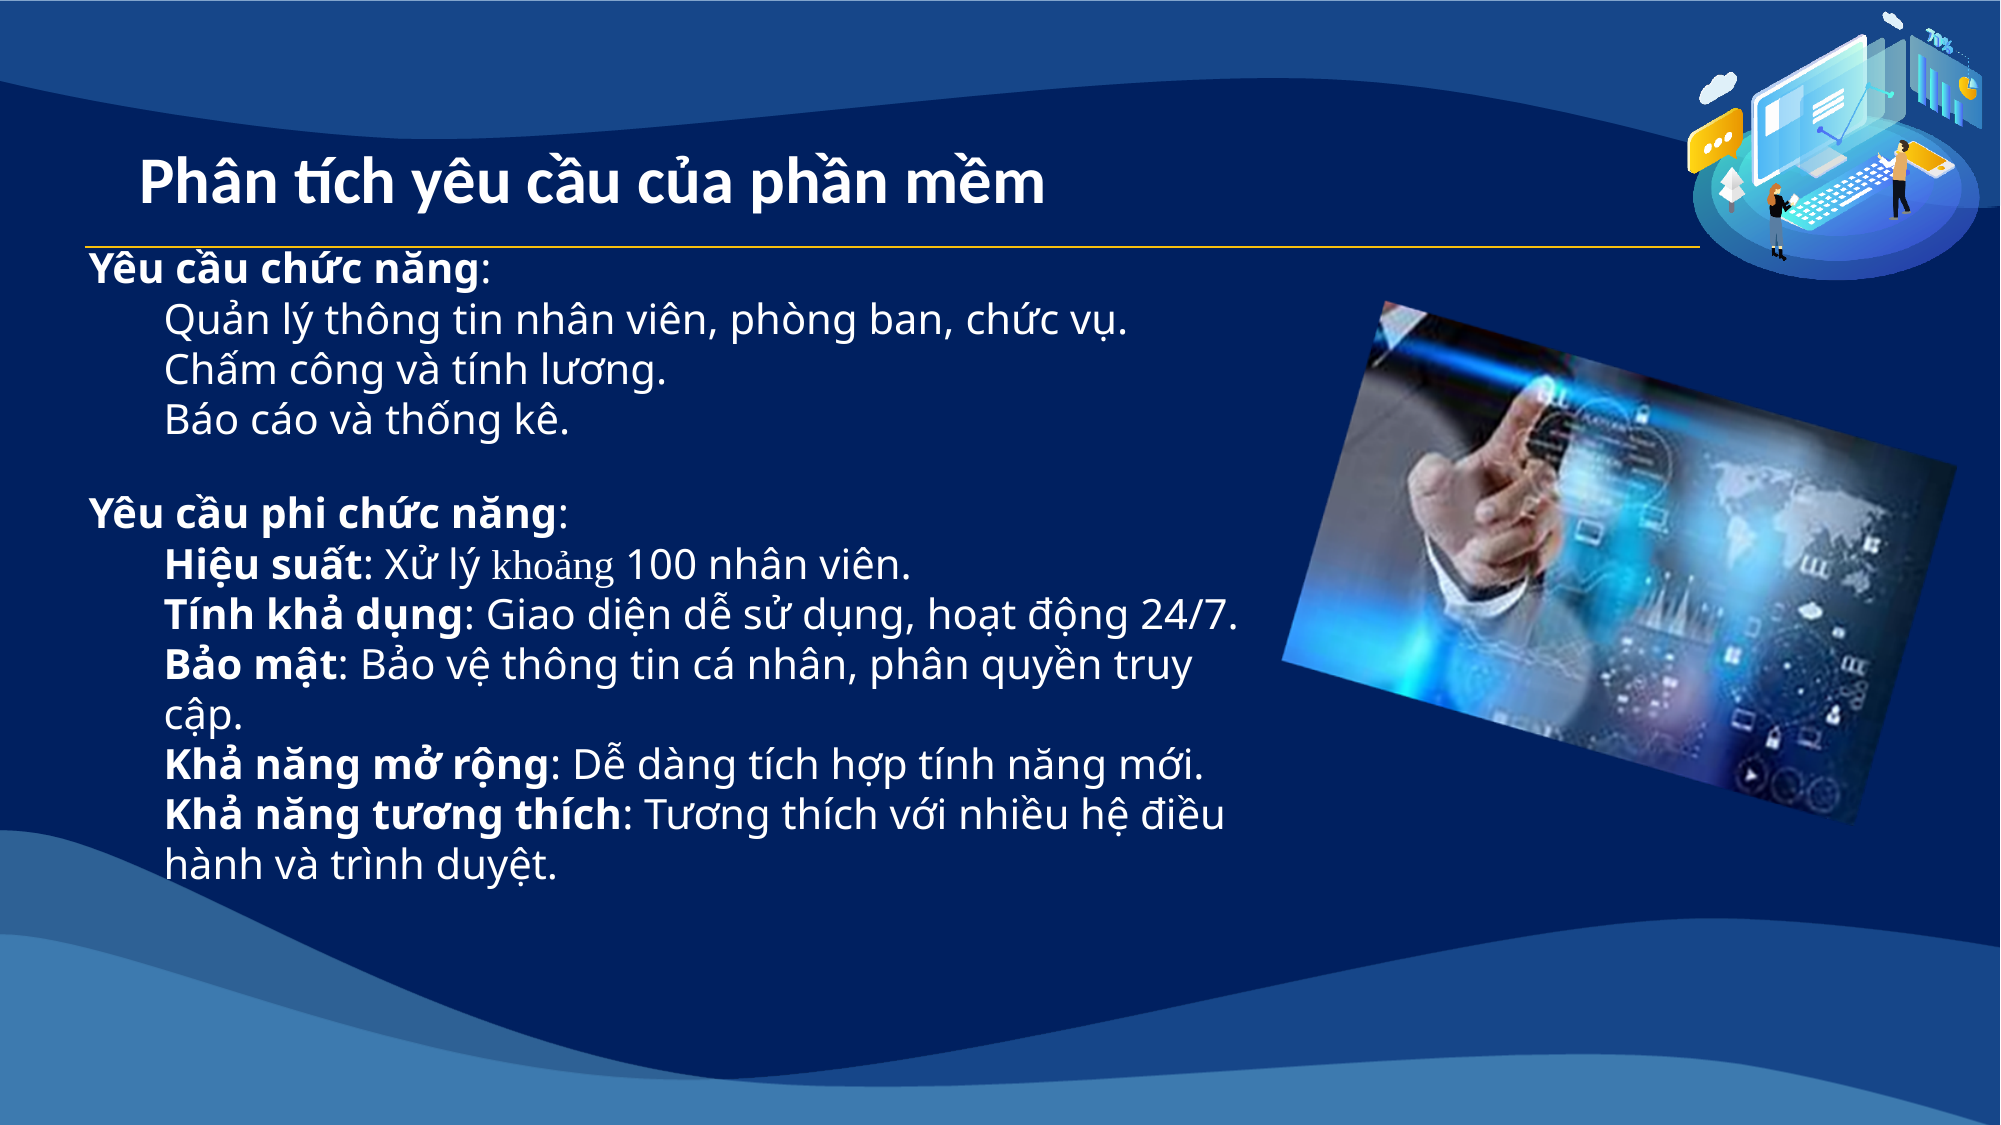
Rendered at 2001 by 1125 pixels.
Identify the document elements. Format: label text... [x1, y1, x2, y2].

text_box Phân tích yêu cầu của phần mềm [123, 128, 1376, 221]
picture [0, 0, 2001, 1125]
text_box Yêu cầu chức năng: Quản lý thông tin nhân viên, phòng ban, chức vụ. Chấm công và tính lương. Báo cáo và thống kê. Yêu cầu phi chức năng: Hiệu suất: Xử lý khoảng 100 nhân viên. Tính khả dụng: Giao diện dễ sử dụng, hoạt động 24/7. Bảo mật: Bảo vệ thông tin cá nhân, phân quyền truy cập. Khả năng mở rộng: Dễ dàng tích hợp tính năng mới. Khả năng tương thích: Tương thích với nhiều hệ điều hành và trình duyệt. [73, 265, 1271, 915]
